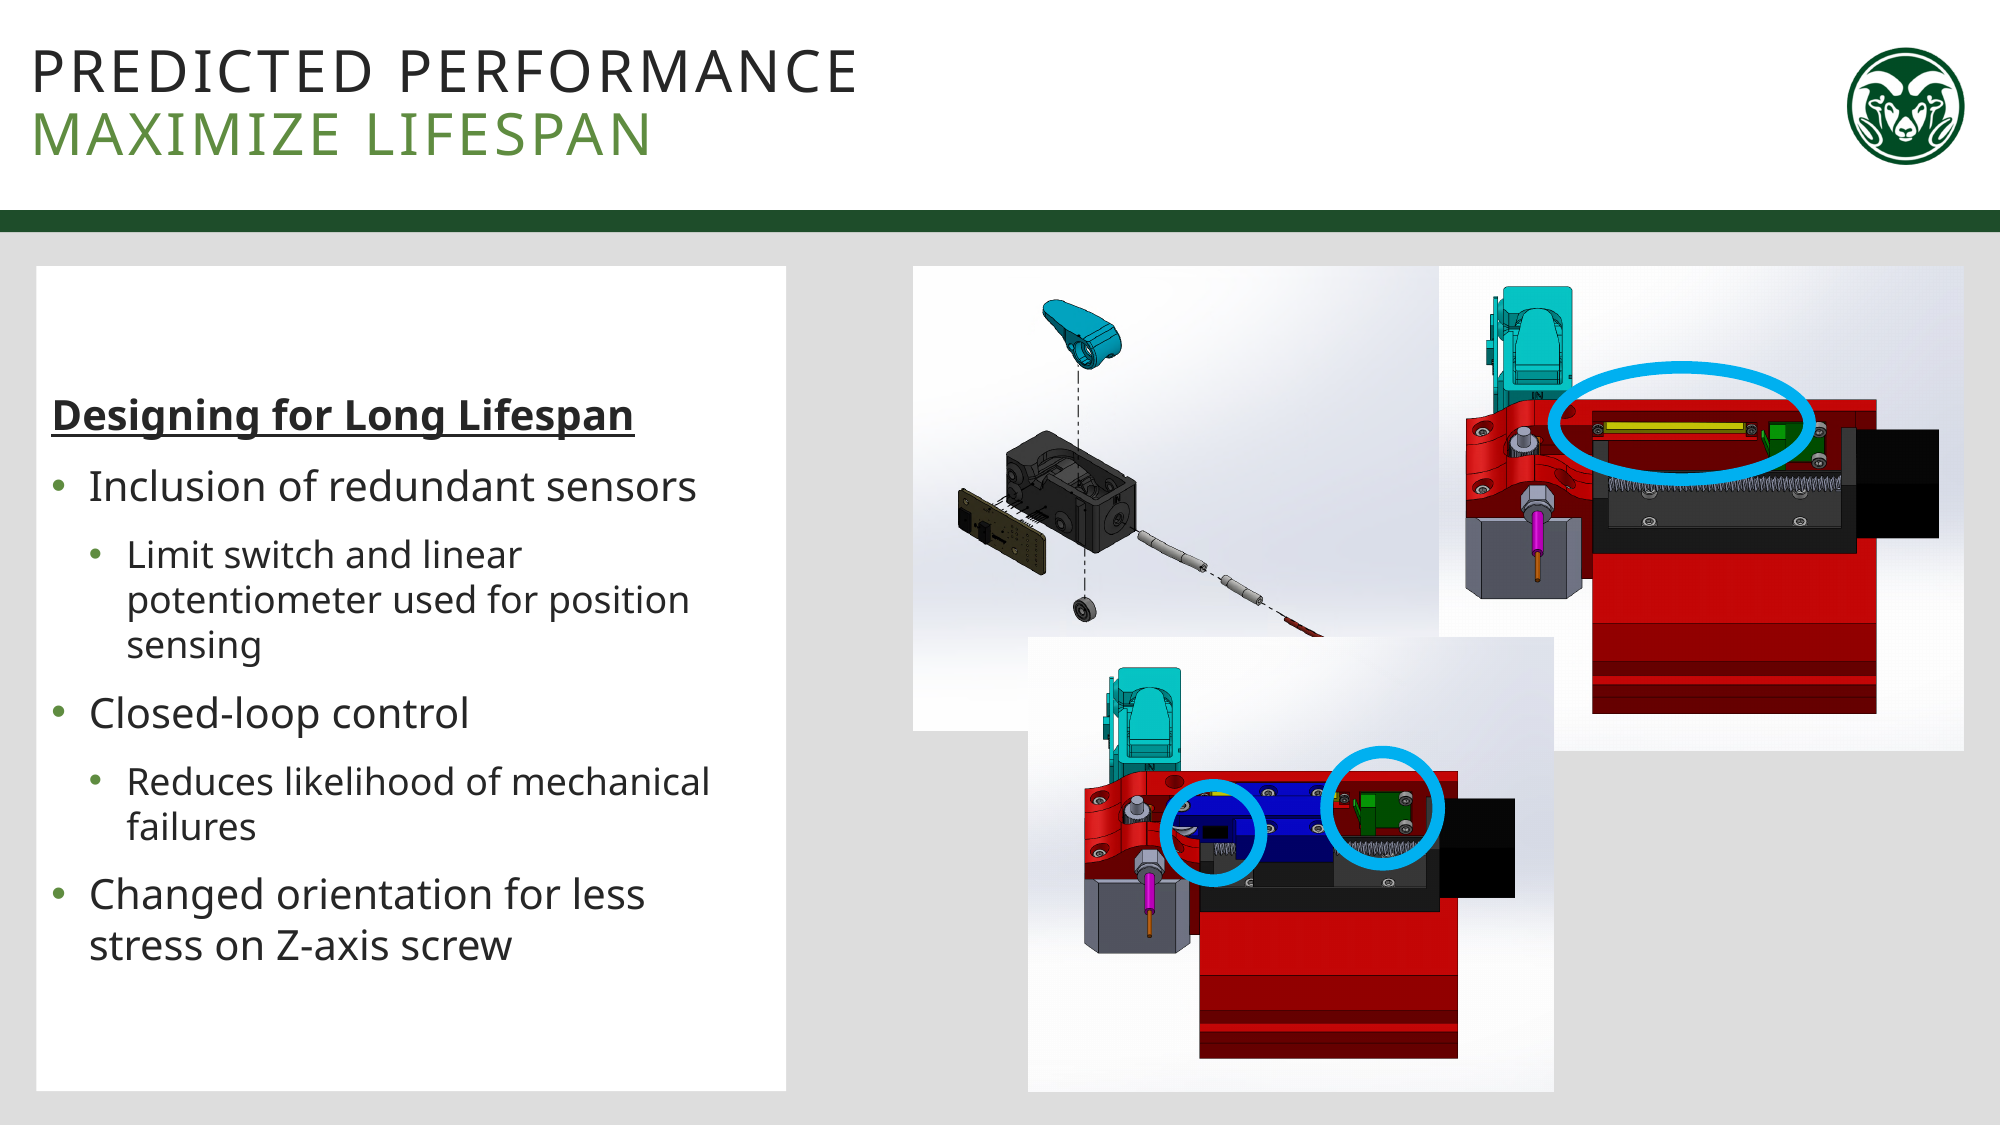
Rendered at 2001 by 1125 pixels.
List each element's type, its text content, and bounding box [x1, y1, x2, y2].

text_box [0, 209, 1533, 233]
picture [913, 0, 2000, 1092]
text_box Predicted Performance Maximize Lifespan [0, 0, 1533, 209]
list Designing for Long Lifespan Inclusion of redundant sensors Limit switch and linear potentiometer used for position sensing Closed-loop control Reduces likelihood of mechanical failures Changed orientation for less stress on Z-axis screw [36, 266, 787, 1092]
